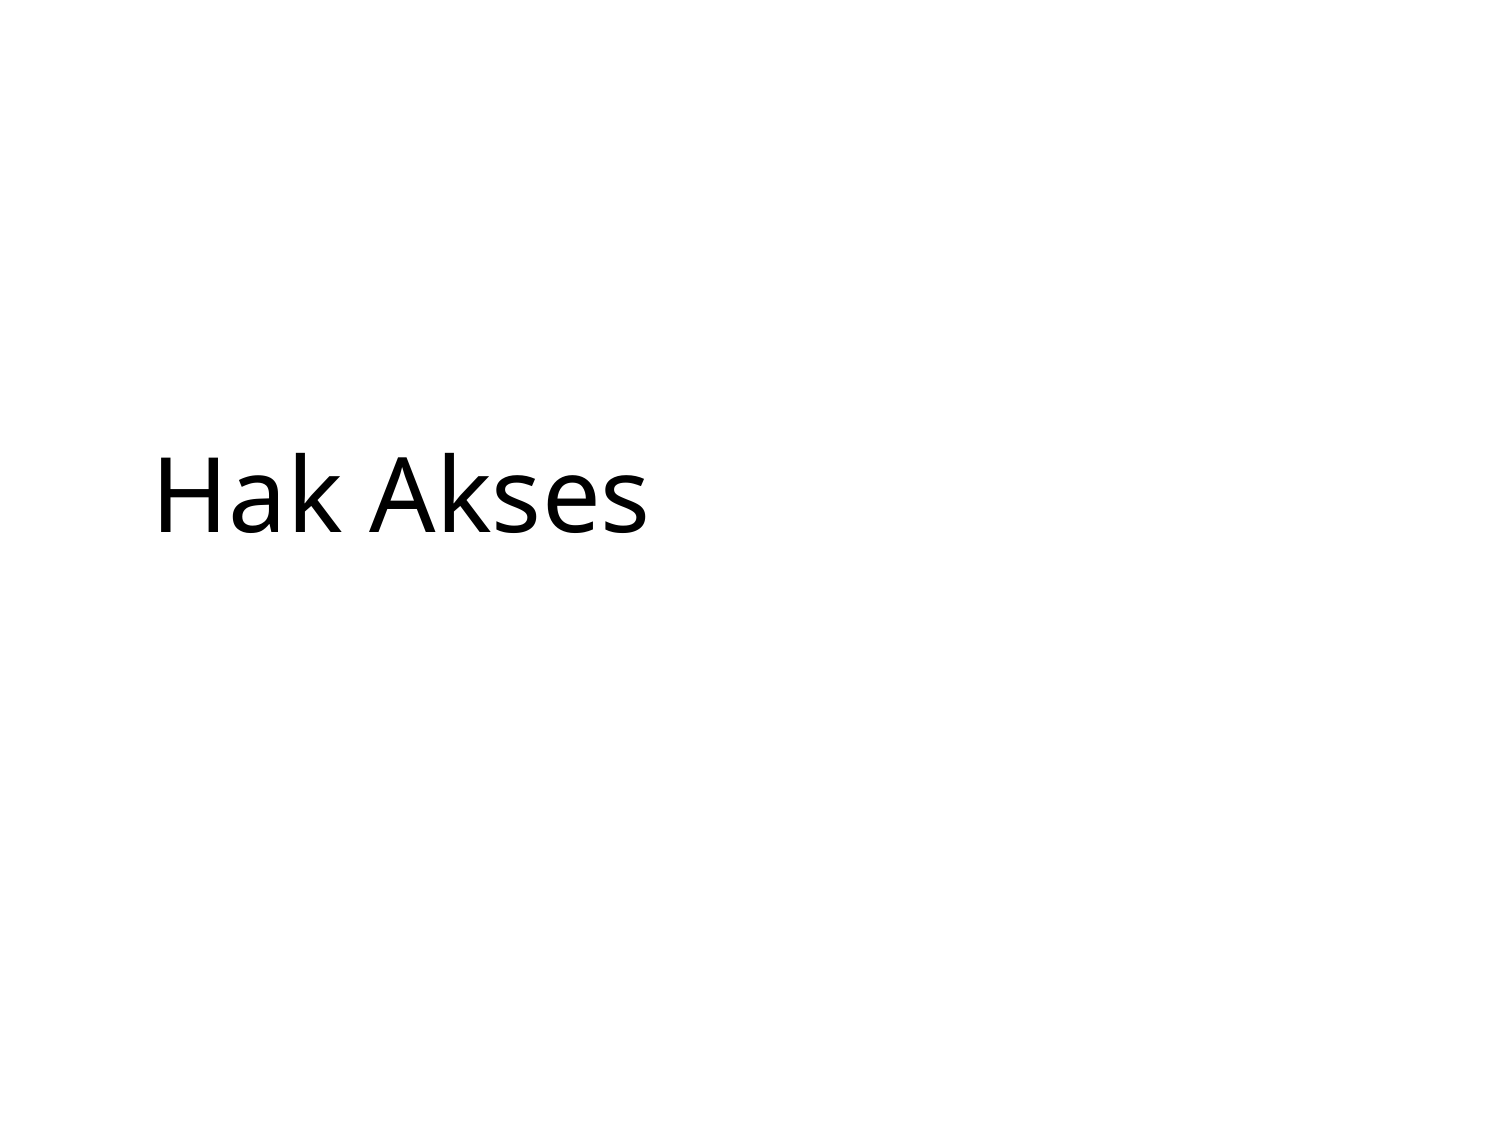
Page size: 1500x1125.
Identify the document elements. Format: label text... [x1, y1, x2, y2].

title Hak Akses [136, 183, 1353, 563]
